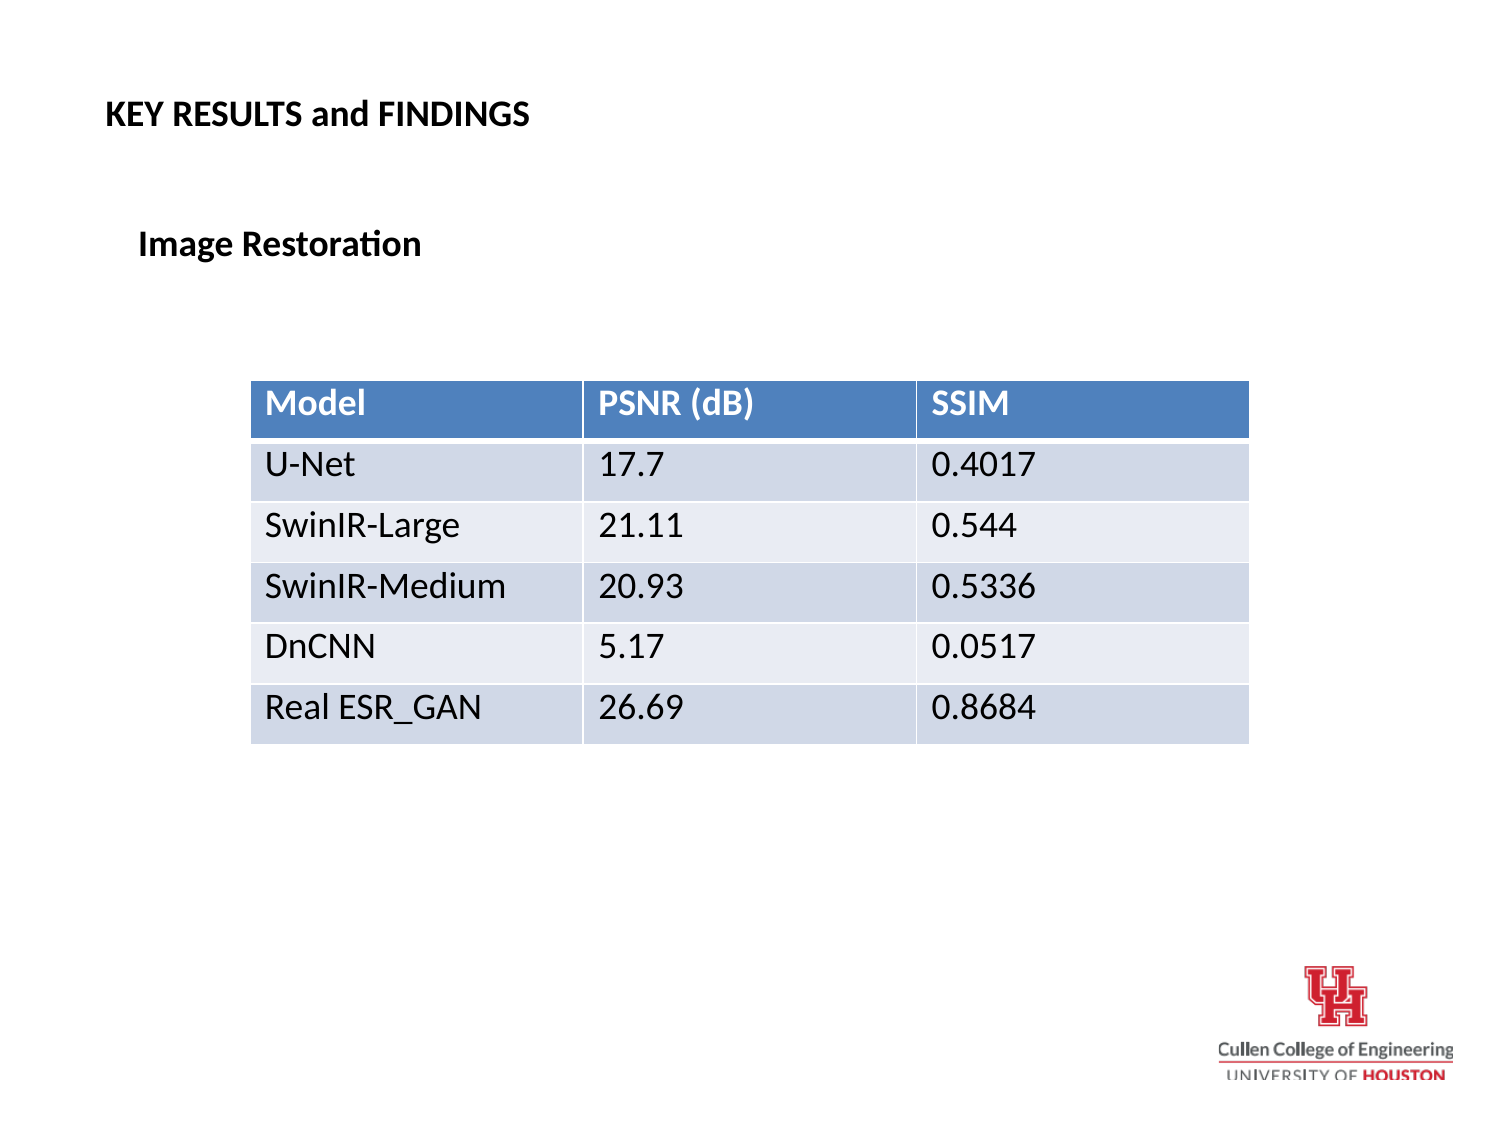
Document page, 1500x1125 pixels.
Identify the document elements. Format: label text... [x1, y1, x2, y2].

table_cell Real ESR_GAN [251, 685, 582, 744]
table_cell 5.17 [584, 624, 916, 683]
text_box KEY RESULTS and FINDINGS [90, 81, 546, 142]
table_cell 21.11 [584, 503, 916, 562]
table_cell 0.544 [917, 503, 1249, 562]
table_cell 20.93 [584, 563, 916, 622]
table_cell 17.7 [584, 444, 916, 501]
table_cell 0.0517 [917, 624, 1249, 683]
table_cell SwinIR-Medium [251, 563, 582, 622]
table_cell U-Net [251, 444, 582, 501]
table_cell DnCNN [251, 624, 582, 683]
table_header SSIM [917, 381, 1249, 438]
table_cell 0.4017 [917, 444, 1249, 501]
table_header Model [251, 381, 582, 438]
text_box Image Restoration [123, 211, 438, 271]
table_cell 26.69 [584, 685, 916, 744]
table_cell 0.5336 [917, 563, 1249, 622]
table_cell 0.8684 [917, 685, 1249, 744]
picture [1218, 965, 1453, 1081]
table_header PSNR (dB) [584, 381, 916, 438]
table_cell SwinIR-Large [251, 503, 582, 562]
